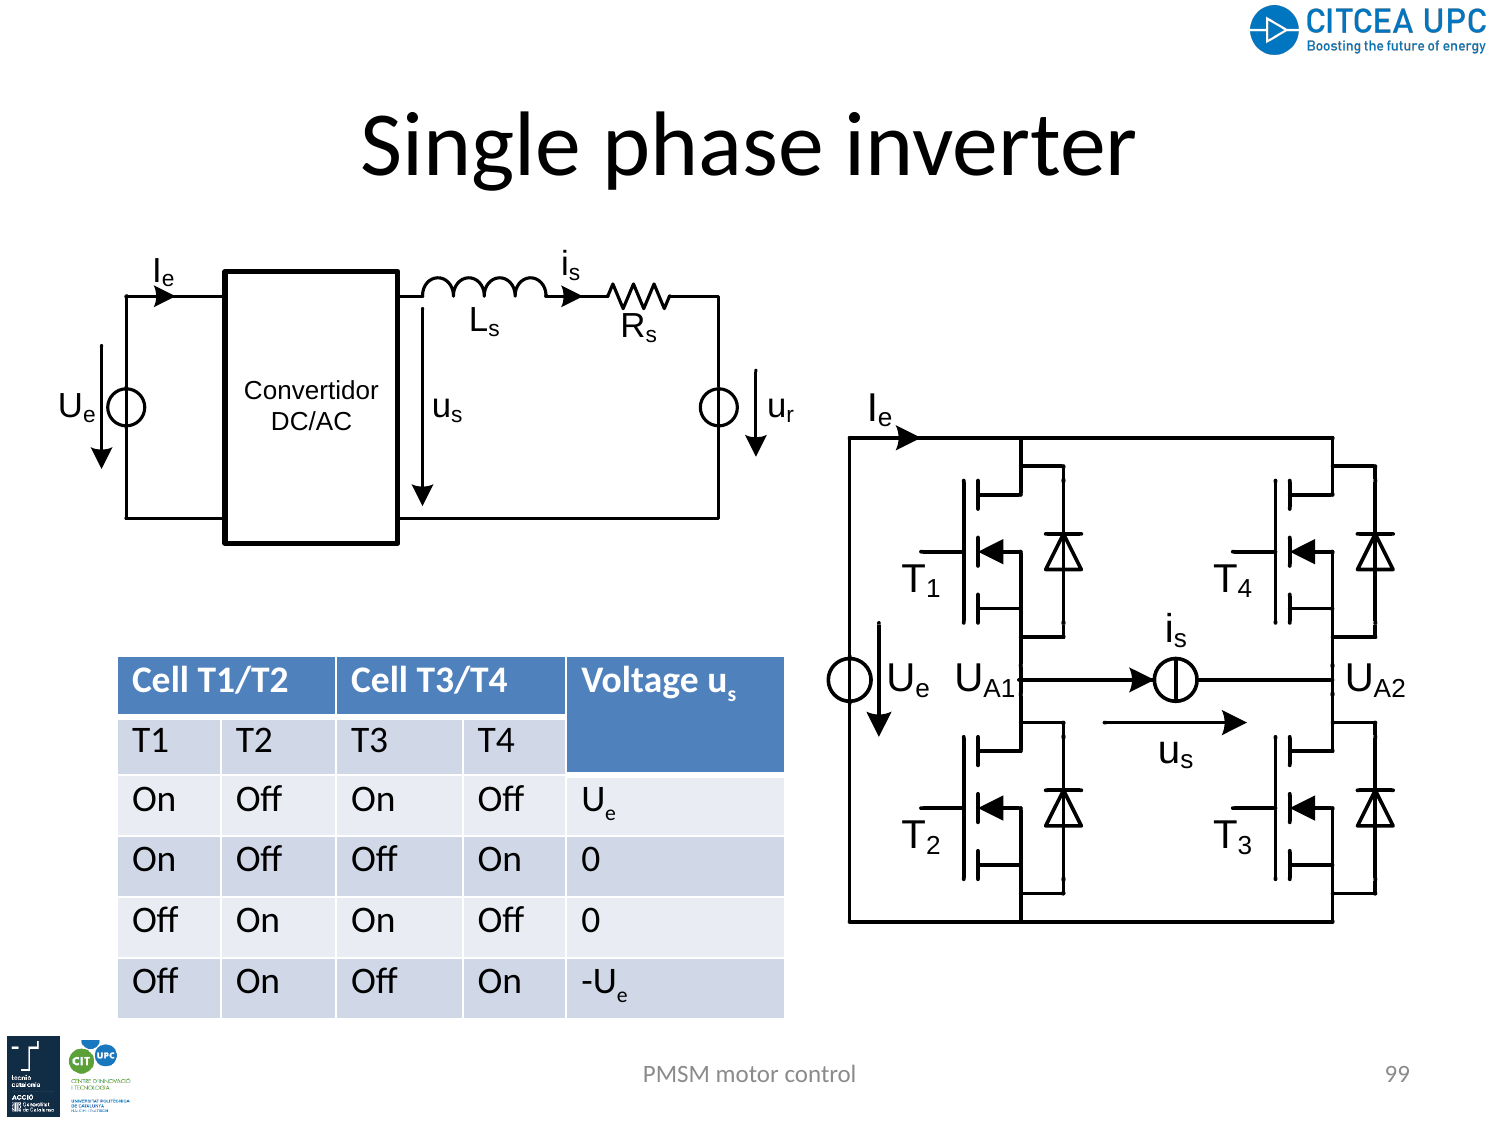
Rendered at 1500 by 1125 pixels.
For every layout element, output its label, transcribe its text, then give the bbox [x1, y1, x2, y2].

table_cell 0 [567, 837, 784, 896]
title Single phase inverter [75, 45, 1425, 233]
picture [1250, 5, 1497, 60]
table_cell Off [118, 898, 220, 957]
table_cell Off [222, 776, 335, 835]
table_cell Off [118, 959, 220, 1018]
table_cell On [337, 776, 462, 835]
picture [64, 1039, 136, 1118]
table_cell On [464, 837, 565, 896]
table_cell On [337, 898, 462, 957]
table_cell Off [464, 776, 565, 835]
table_cell Ue [567, 778, 784, 835]
slide_number 99 [1074, 1042, 1425, 1103]
table_cell 0 [567, 898, 784, 957]
table_cell On [118, 837, 220, 896]
table_cell T1 [118, 720, 220, 774]
table_cell T4 [464, 720, 565, 774]
table_cell On [222, 898, 335, 957]
table_cell On [118, 776, 220, 835]
picture [820, 373, 1412, 930]
table_cell Off [337, 837, 462, 896]
table_header Voltage us [567, 657, 784, 772]
table_cell On [464, 959, 565, 1018]
table_cell T3 [337, 720, 462, 774]
table_cell Off [222, 837, 335, 896]
table_cell On [222, 959, 335, 1018]
table_cell -Ue [567, 959, 784, 1018]
picture [52, 234, 800, 551]
table_header Cell T1/T2 [118, 657, 335, 714]
table_cell T2 [222, 720, 335, 774]
picture [5, 1034, 61, 1118]
footer PMSM motor control [512, 1042, 988, 1103]
table_cell Off [464, 898, 565, 957]
table_header Cell T3/T4 [337, 657, 565, 714]
table_cell Off [337, 959, 462, 1018]
